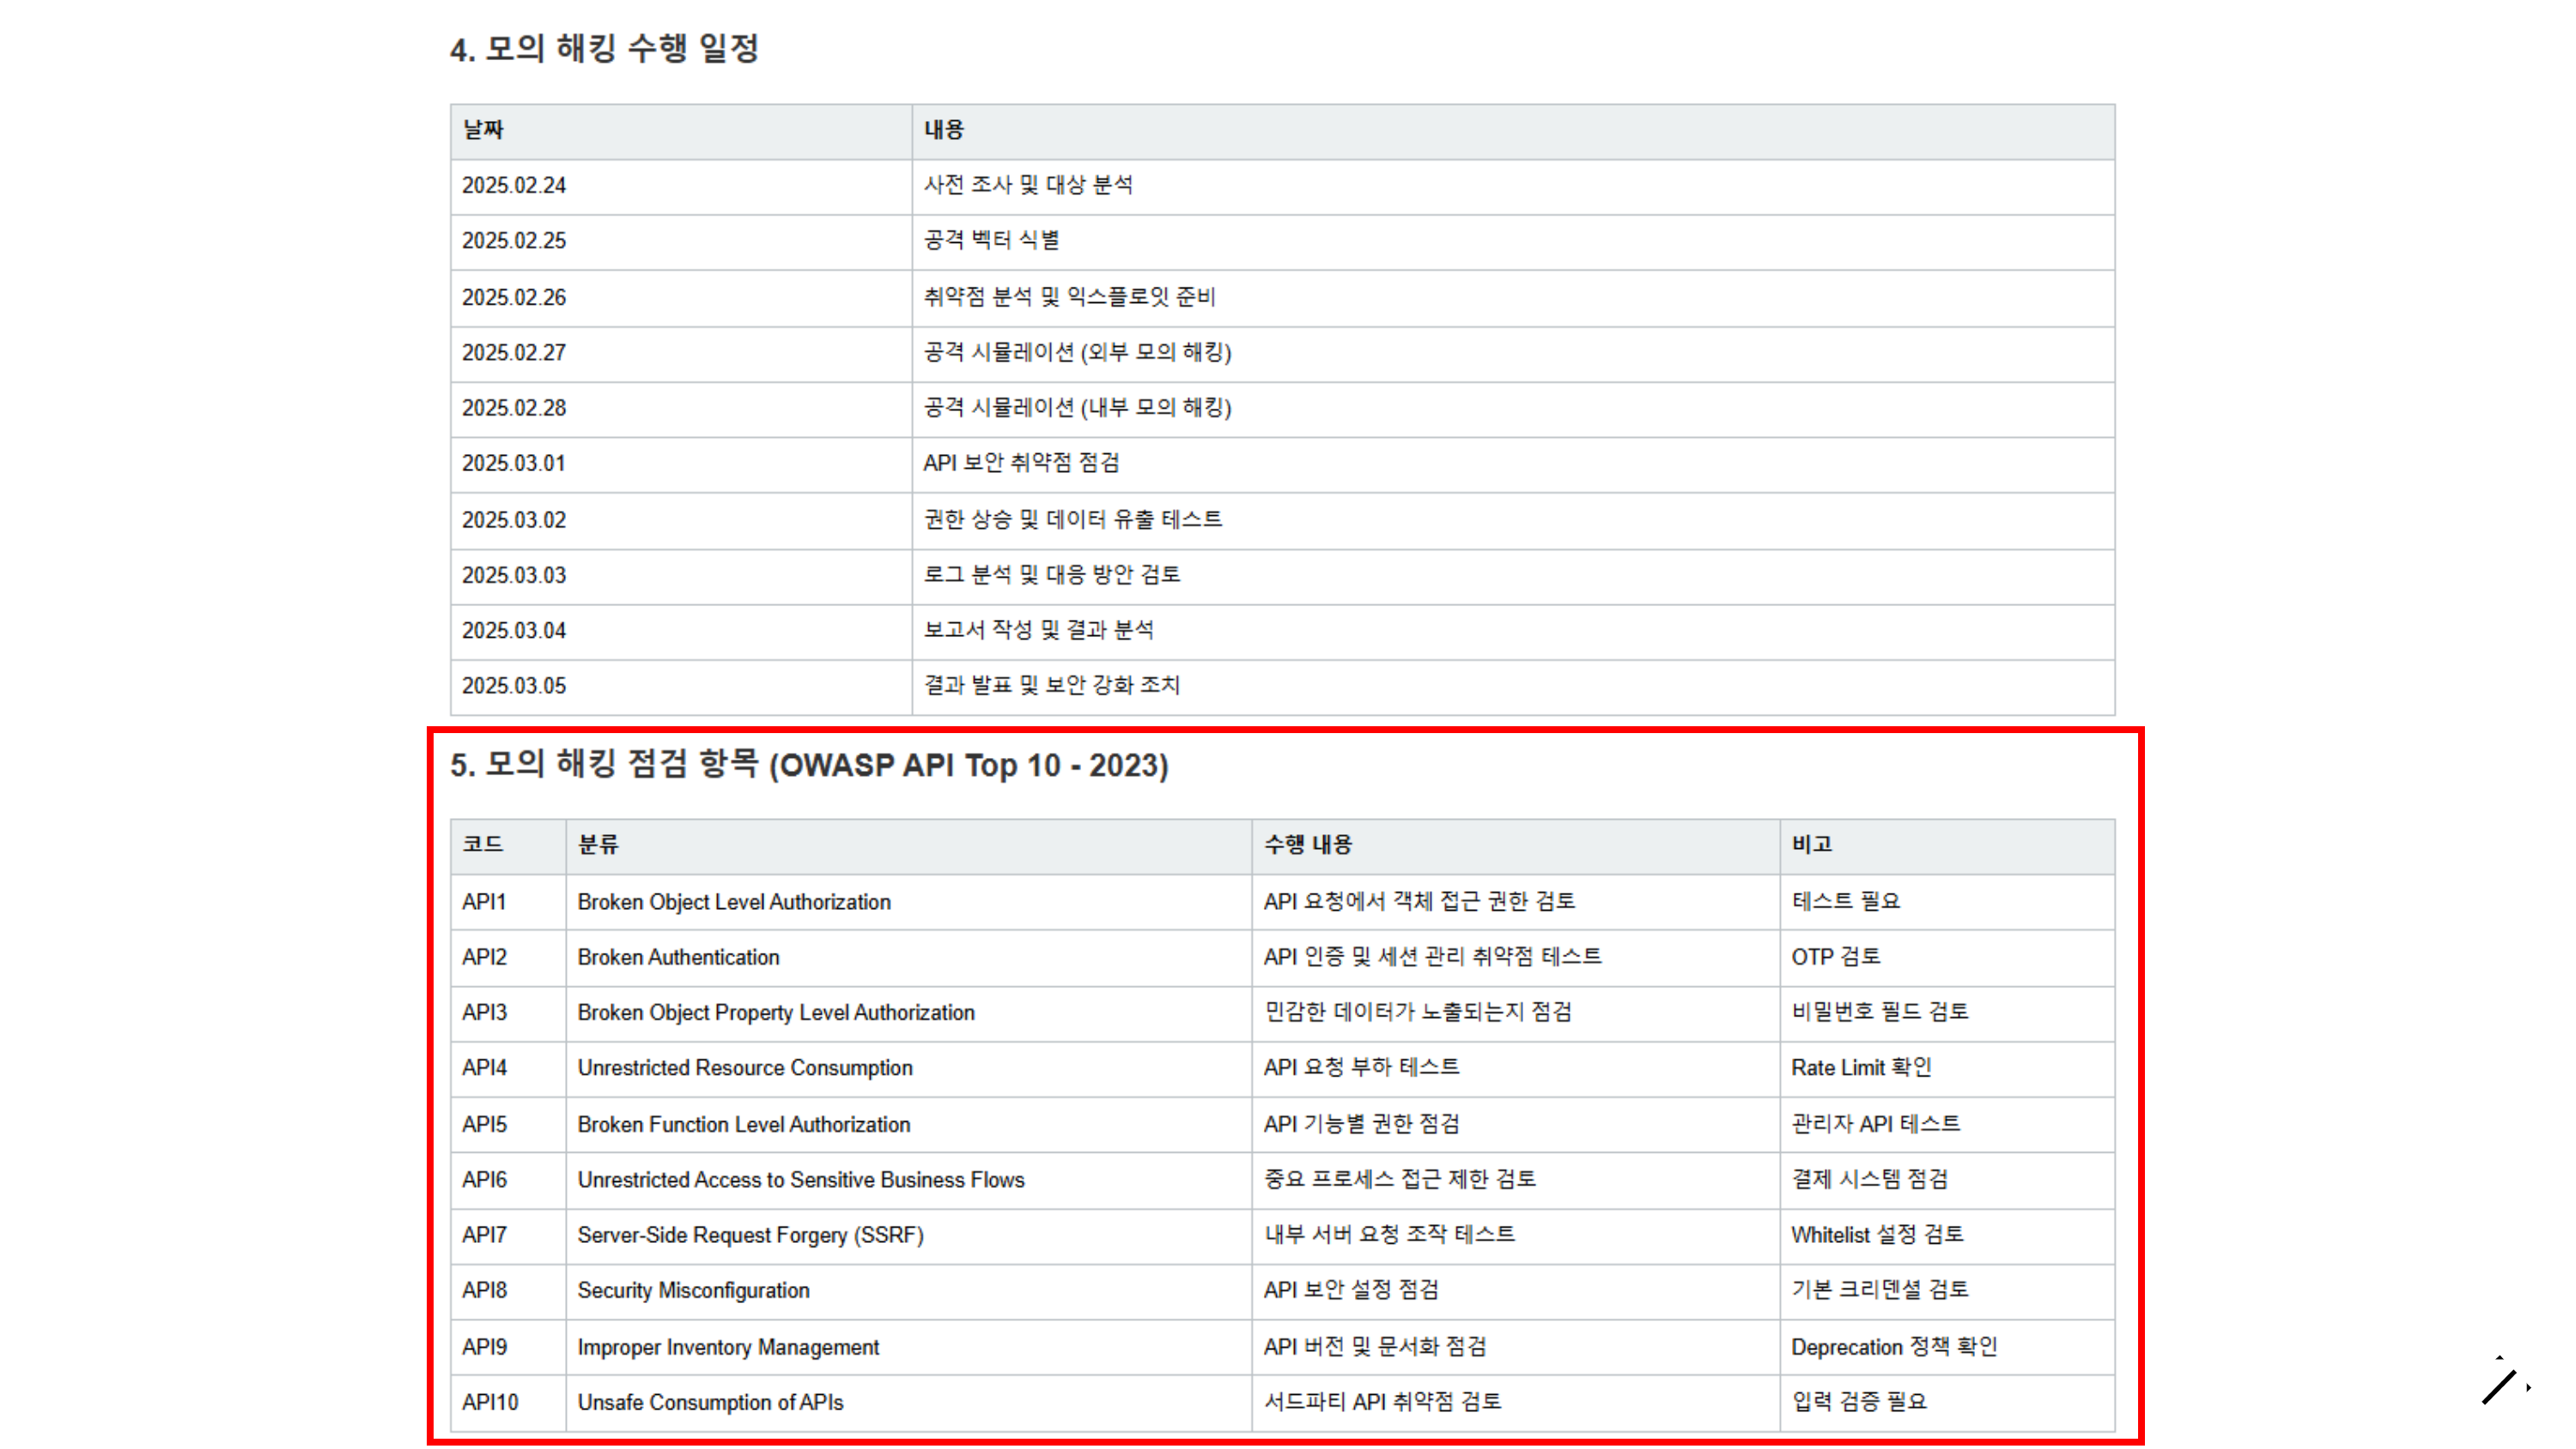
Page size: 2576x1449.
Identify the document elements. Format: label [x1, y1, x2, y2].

text_box [429, 15, 2142, 726]
text_box [429, 729, 2142, 1442]
text_box [2467, 1355, 2531, 1420]
